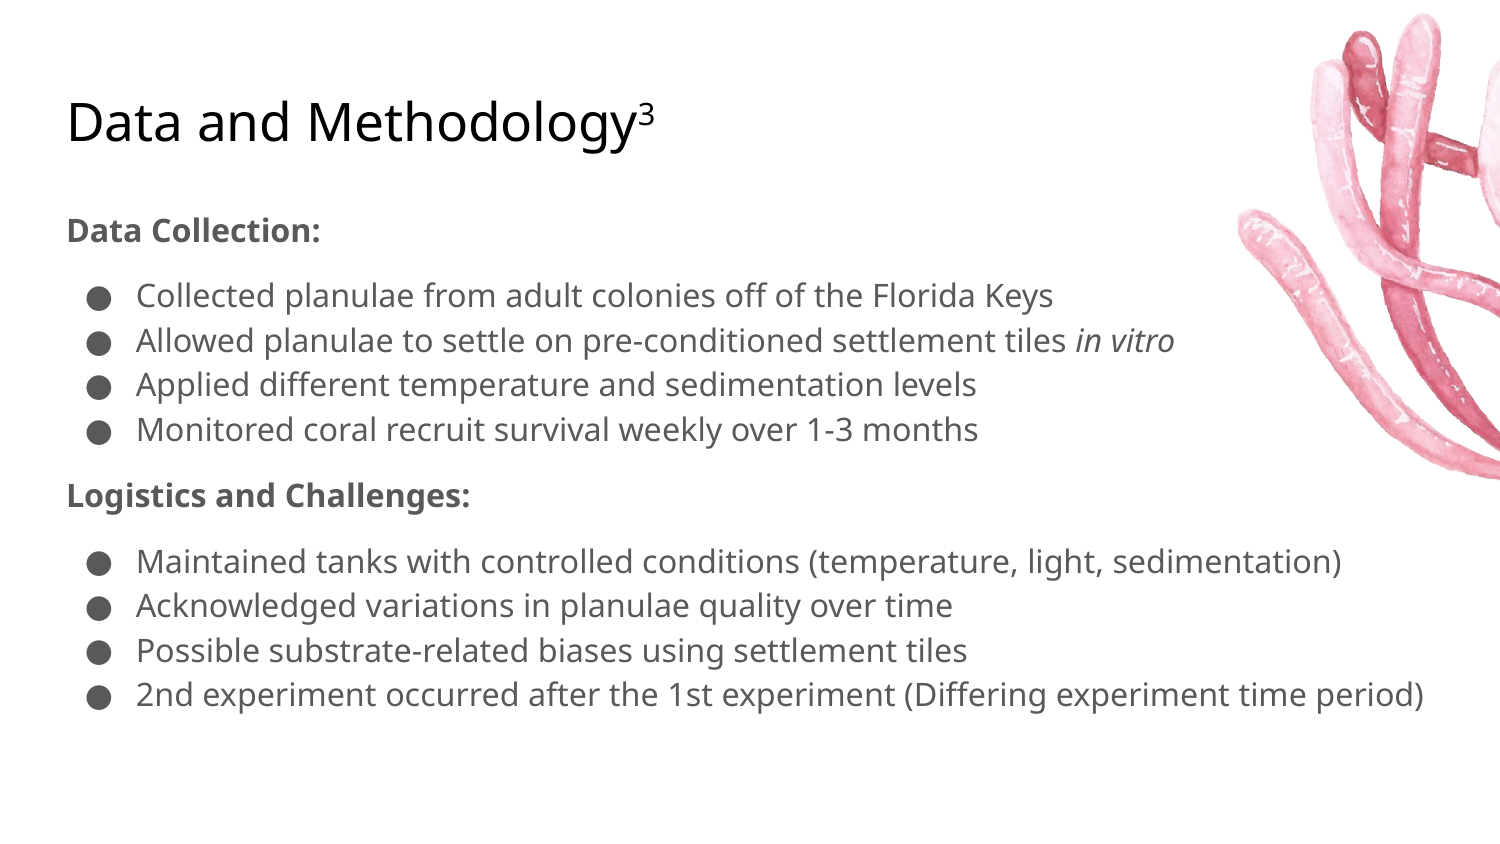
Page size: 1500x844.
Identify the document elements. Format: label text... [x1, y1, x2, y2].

picture [1190, 0, 1500, 577]
title Data and Methodology3 [51, 72, 1227, 167]
list Data Collection: Collected planulae from adult colonies off of the Florida Keys Allowed planulae to settle on pre-conditioned settlement tiles in vitro Applied different temperature and sedimentation levels Monitored coral recruit survival weekly over 1-3 months Logistics and Challenges: Maintained tanks with controlled conditions (temperature, light, sedimentation) Acknowledged variations in planulae quality over time Possible substrate-related biases using settlement tiles 2nd experiment occurred after the 1st experiment (Differing experiment time period) [51, 189, 1449, 750]
